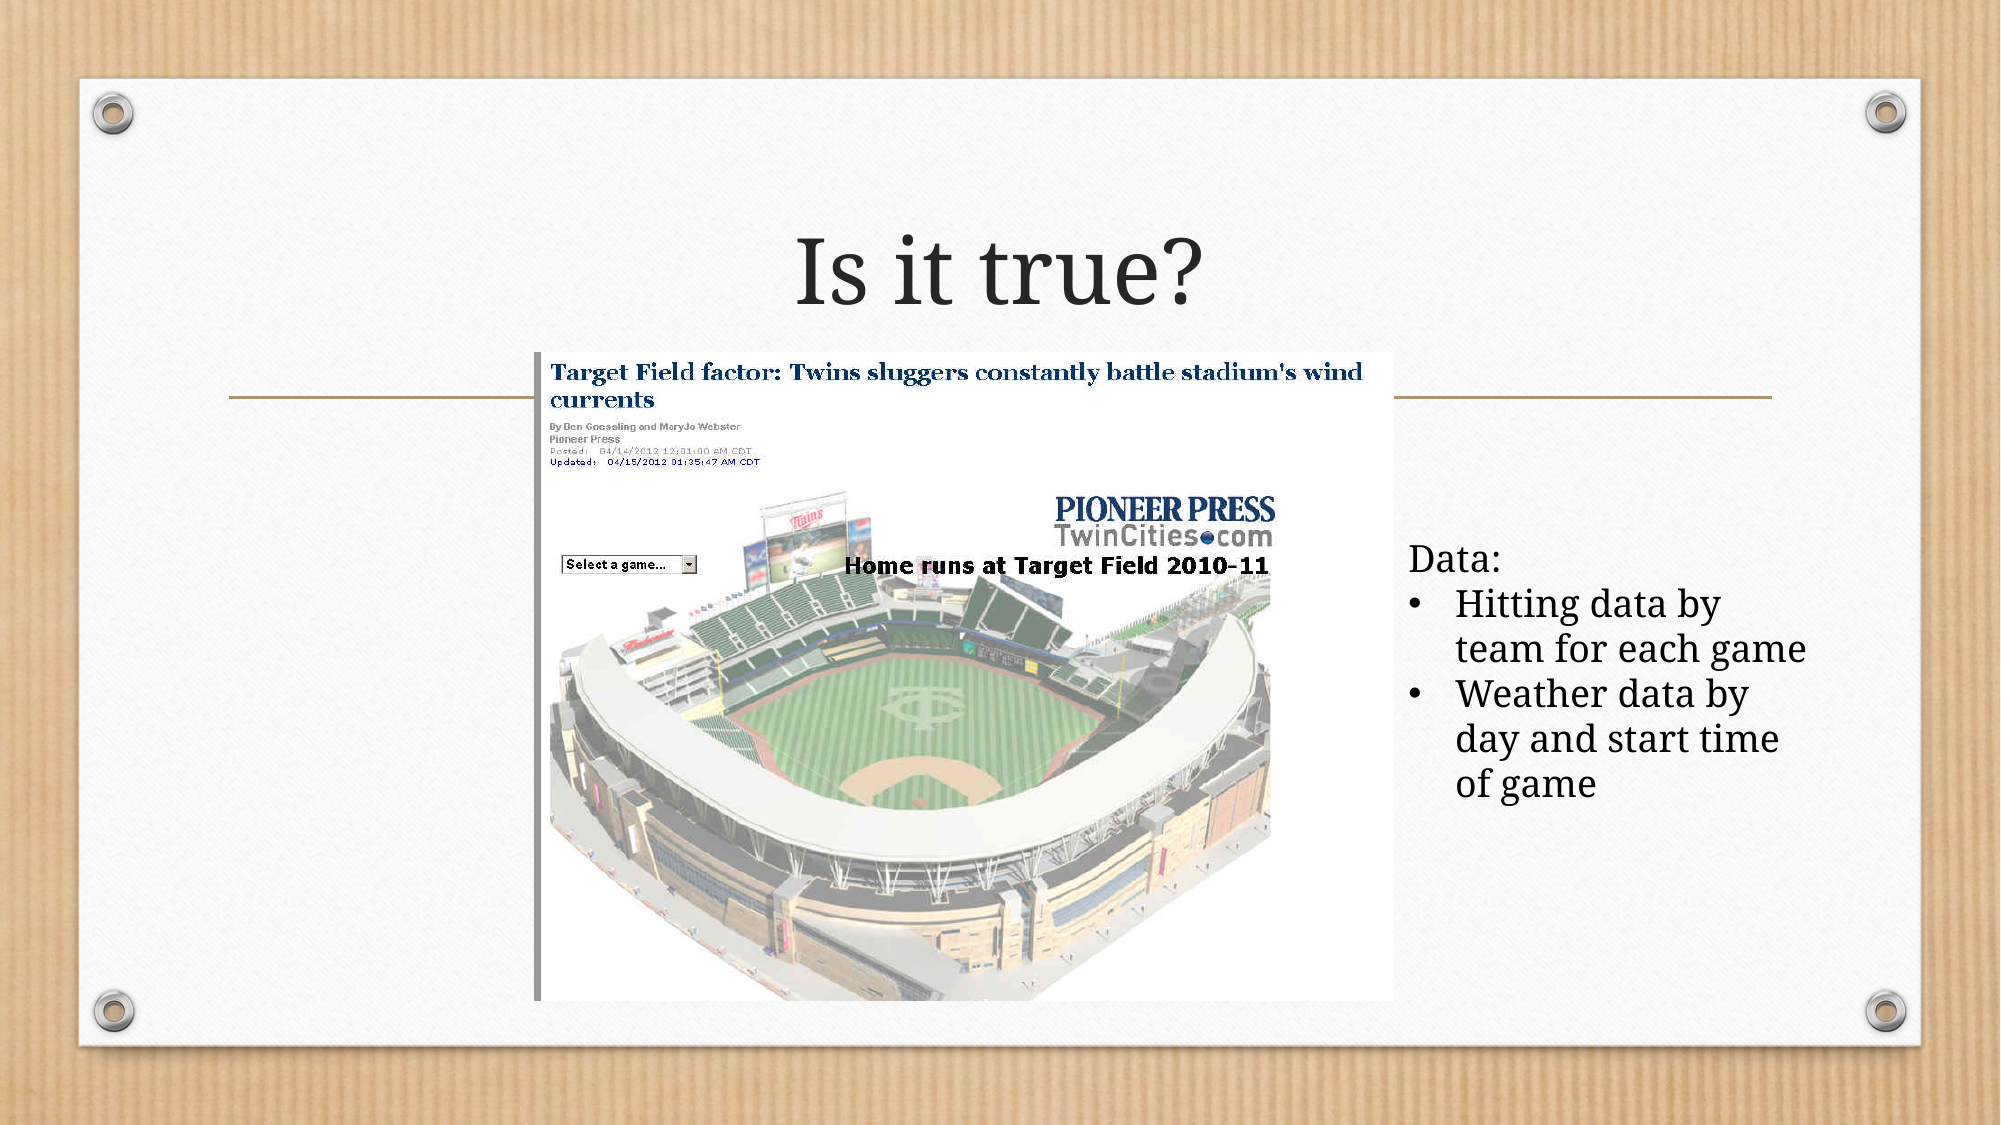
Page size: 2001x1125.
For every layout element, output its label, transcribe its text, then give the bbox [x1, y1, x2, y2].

title Is it true? [212, 161, 1788, 375]
text_box Data: Hitting data by team for each game Weather data by day and start time of game [1394, 527, 1830, 813]
picture [0, 0, 2001, 1125]
